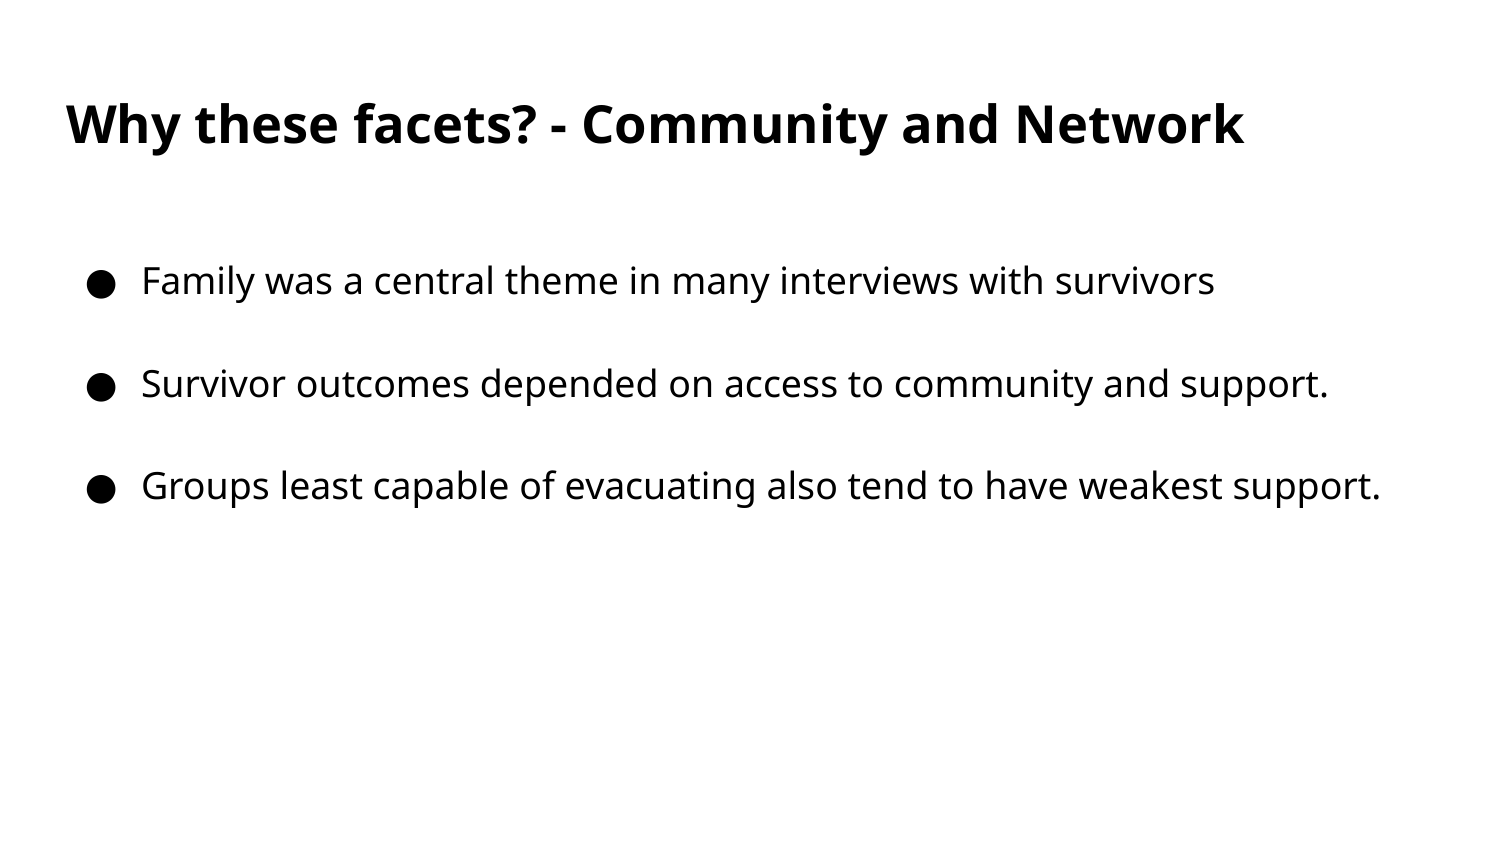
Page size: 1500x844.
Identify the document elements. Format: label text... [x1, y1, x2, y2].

title Why these facets? - Community and Network [51, 72, 1449, 176]
list Family was a central theme in many interviews with survivors Survivor outcomes depended on access to community and support. Groups least capable of evacuating also tend to have weakest support. [51, 189, 1449, 750]
